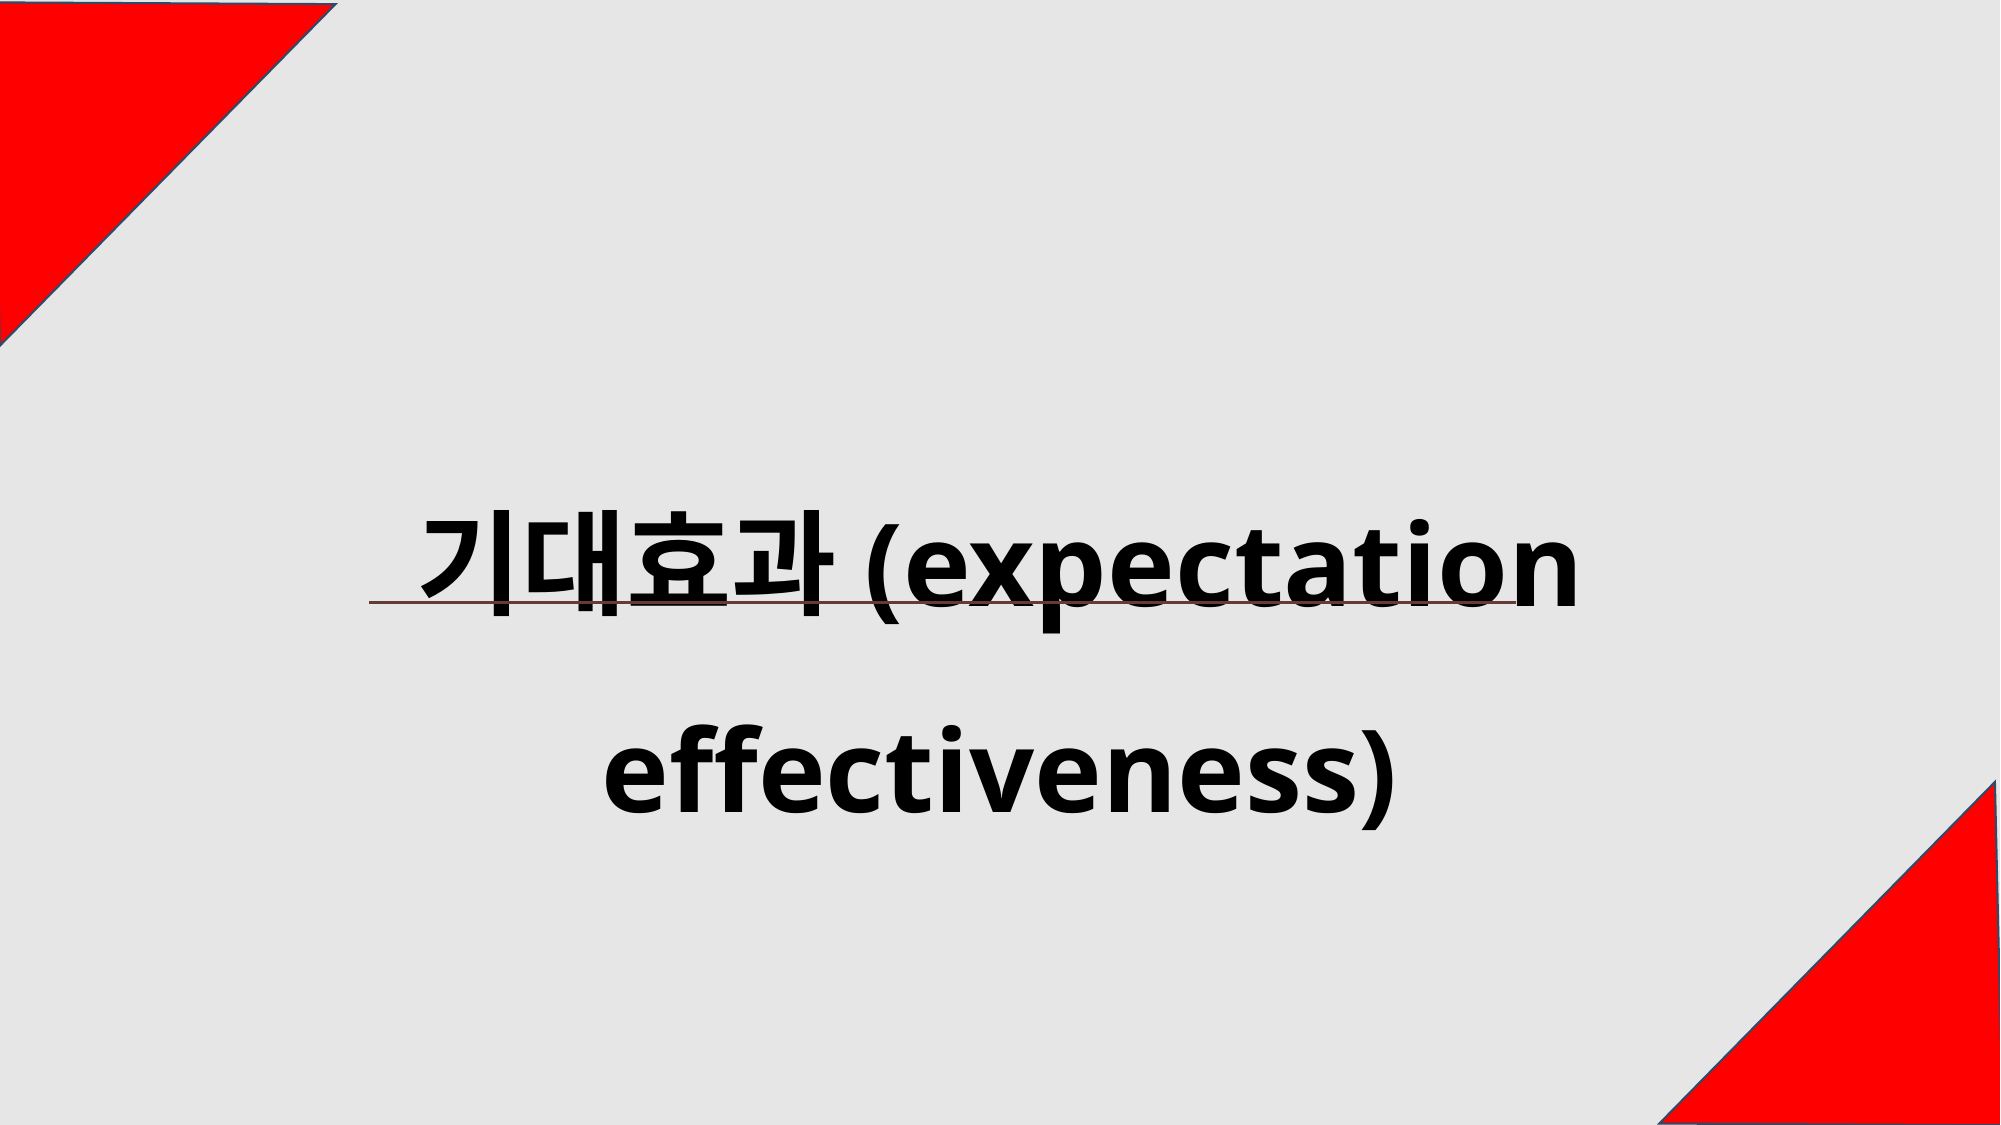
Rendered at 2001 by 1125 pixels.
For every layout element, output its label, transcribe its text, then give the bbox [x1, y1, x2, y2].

text_box [1656, 779, 2000, 1125]
text_box 기대효과(expectation effectiveness) [0, 416, 2000, 844]
text_box [0, 1, 338, 348]
